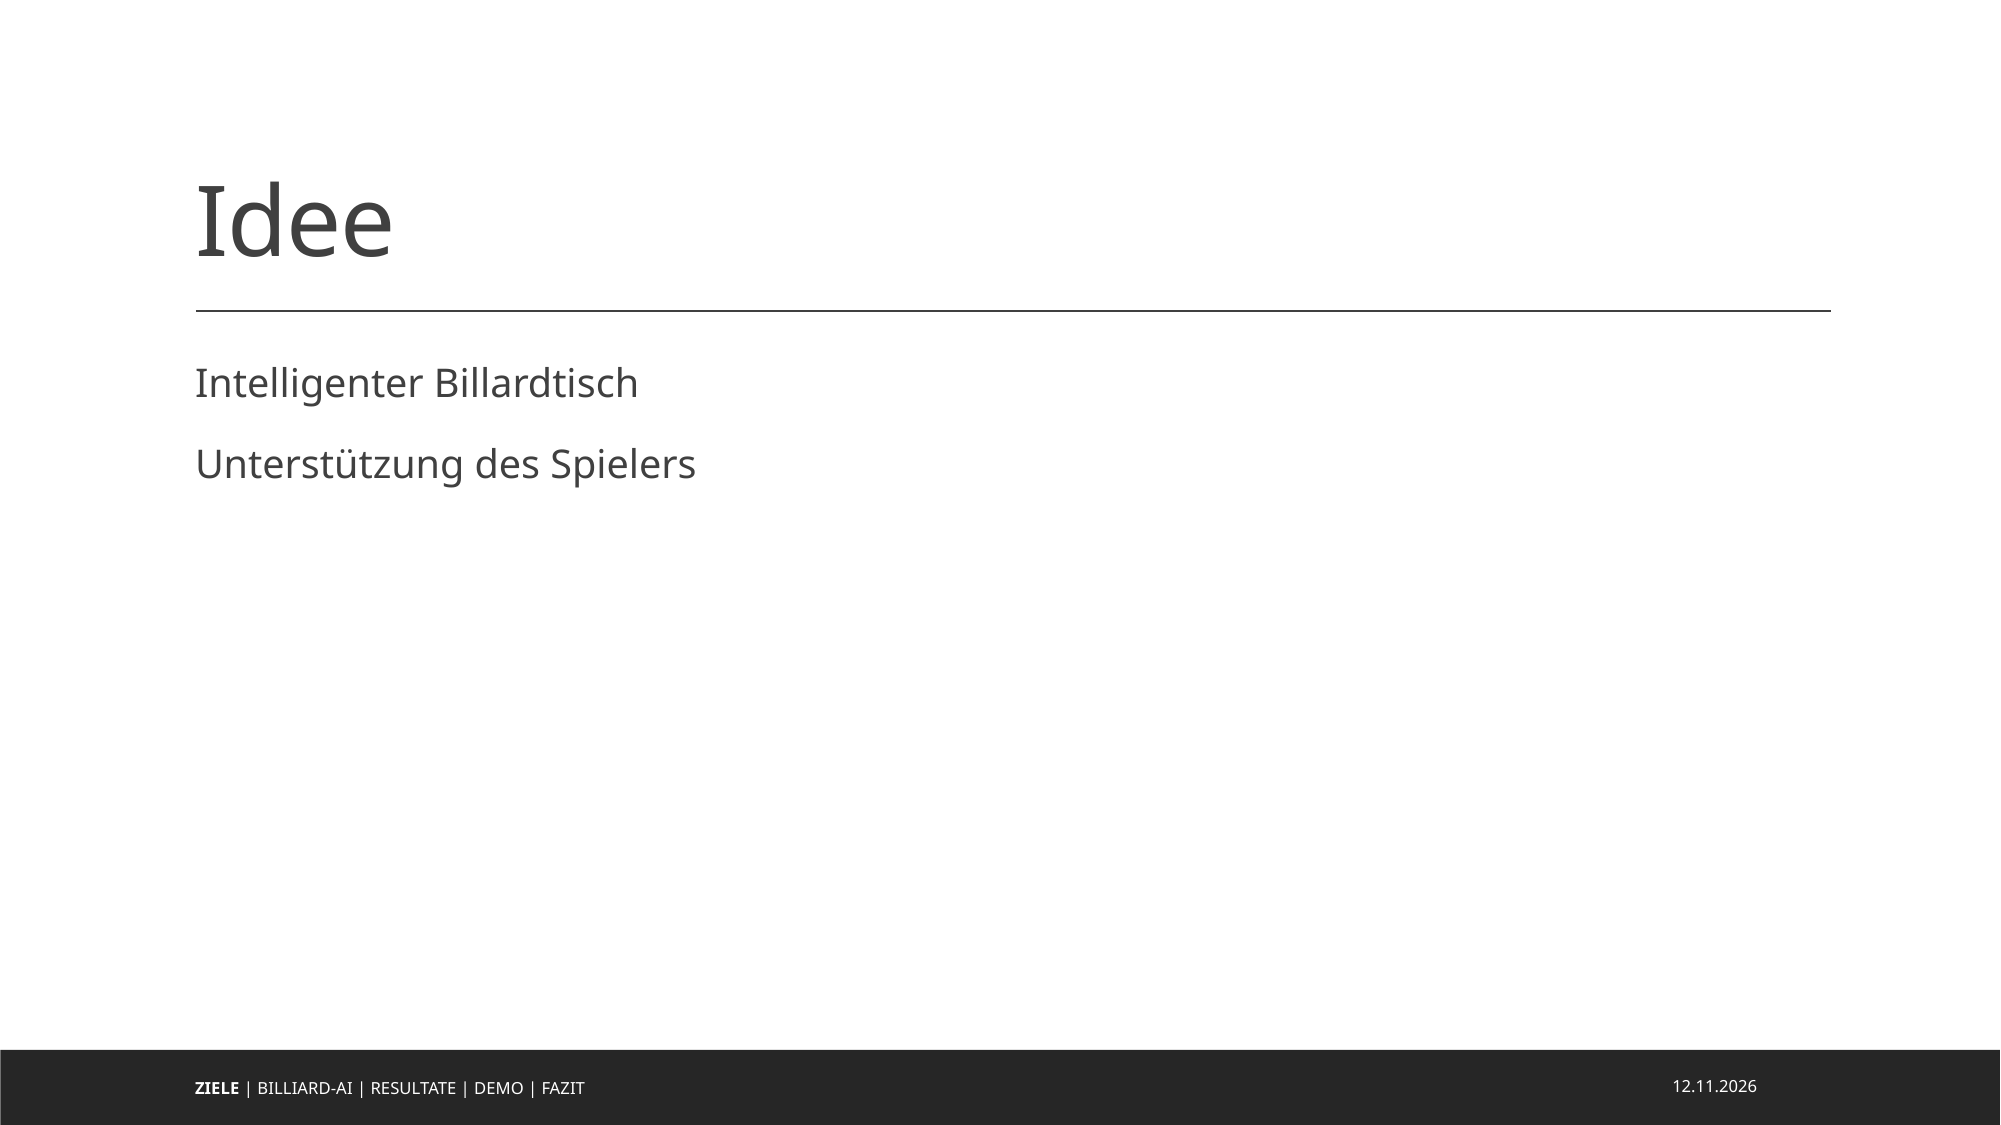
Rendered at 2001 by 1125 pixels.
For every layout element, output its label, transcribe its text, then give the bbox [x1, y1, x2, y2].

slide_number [1348, 1057, 1773, 1118]
title Idee [180, 47, 1830, 285]
list Intelligenter Billardtisch Unterstützung des Spielers [180, 345, 1830, 963]
